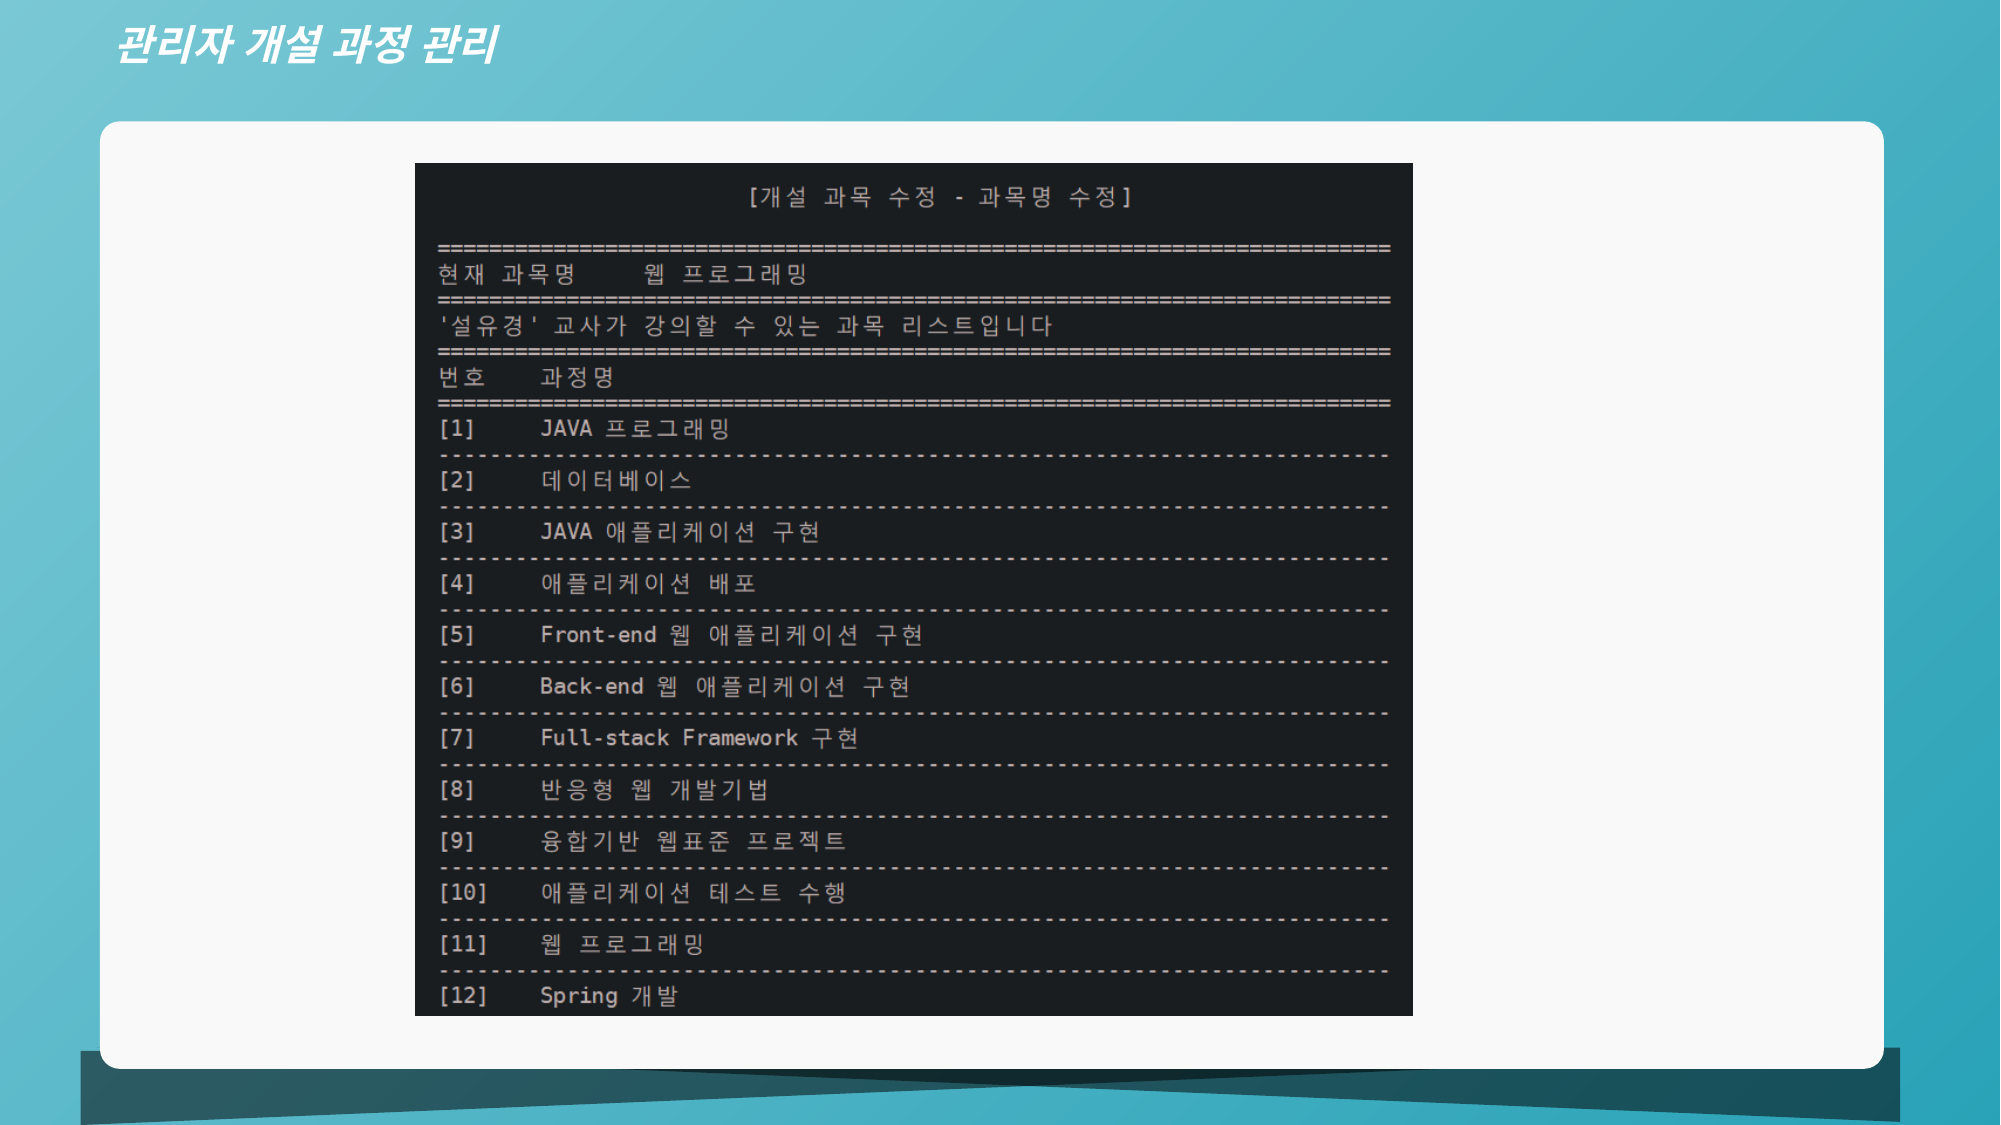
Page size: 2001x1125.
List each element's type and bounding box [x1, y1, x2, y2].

text_box [80, 11, 1901, 1125]
picture [415, 162, 1413, 1016]
